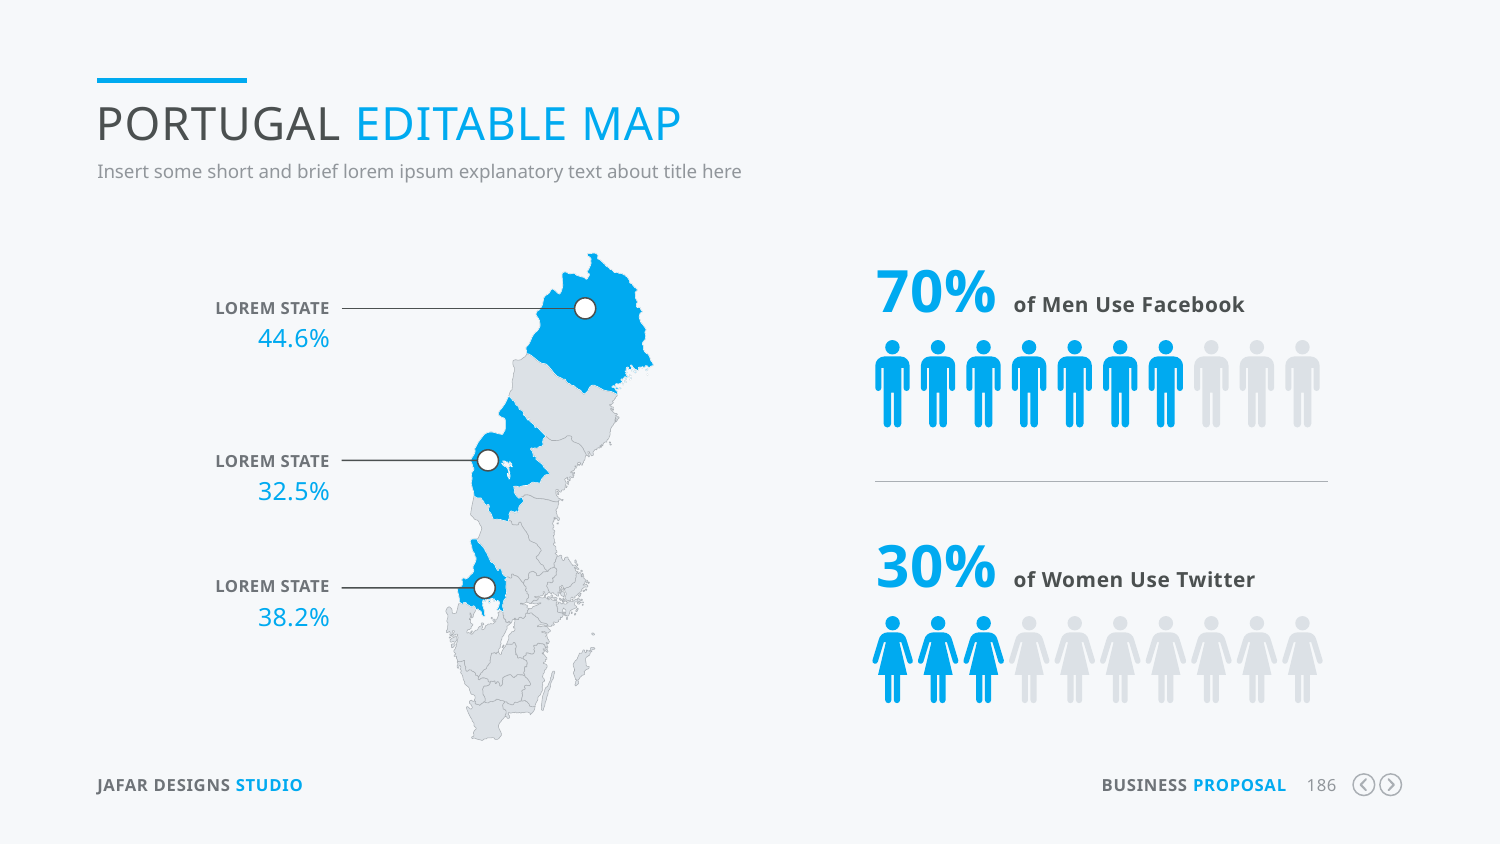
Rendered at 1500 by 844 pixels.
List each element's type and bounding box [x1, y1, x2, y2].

text_box [876, 253, 1328, 324]
text_box [183, 450, 331, 506]
text_box [875, 340, 1320, 428]
text_box [872, 616, 1323, 704]
text_box [183, 576, 331, 632]
list [95, 94, 1403, 181]
text_box [341, 253, 654, 741]
text_box [183, 297, 331, 353]
text_box [876, 529, 1328, 600]
